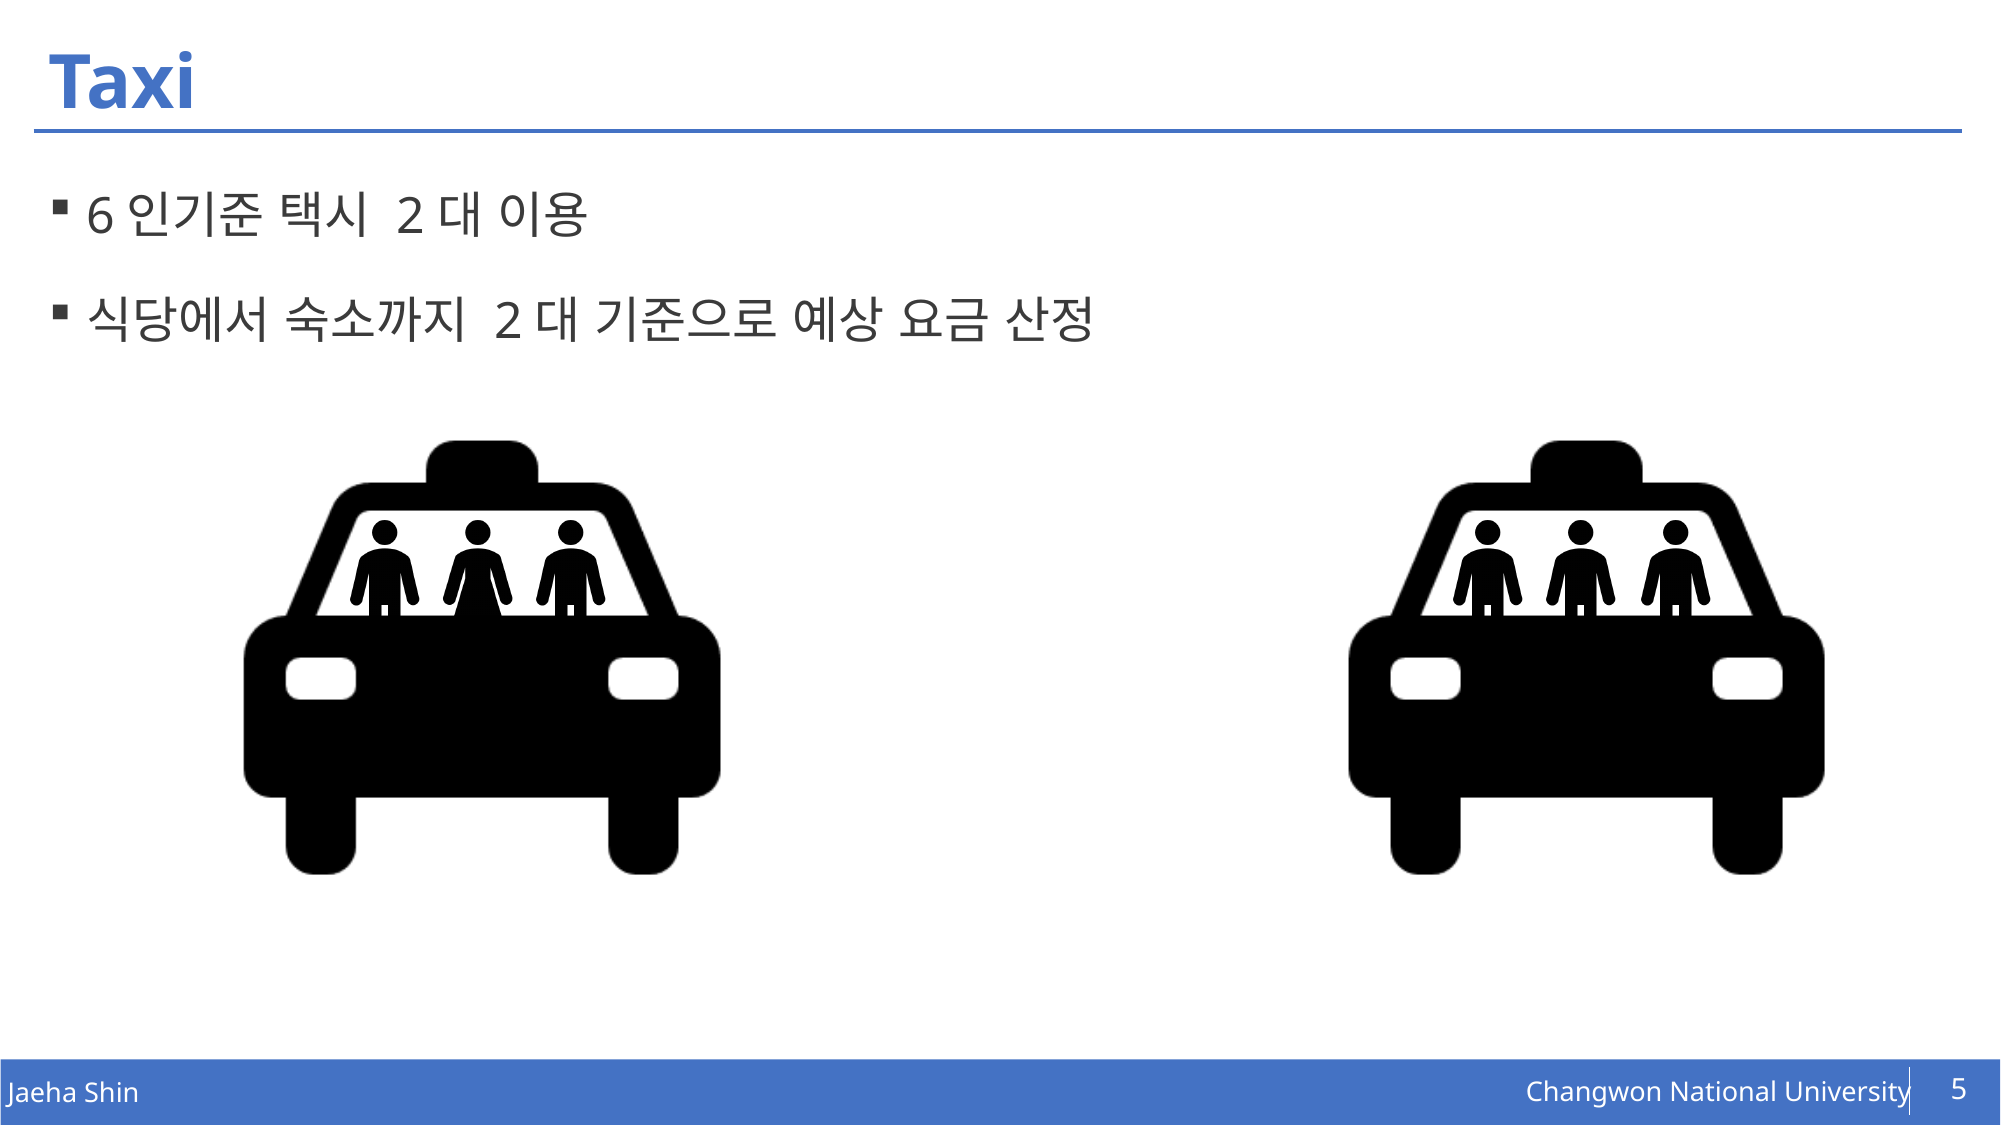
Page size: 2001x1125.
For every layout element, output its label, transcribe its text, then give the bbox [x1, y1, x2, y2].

title Taxi [33, 27, 1963, 143]
list 6인기준 택시 2대 이용 식당에서 숙소까지 2대 기준으로 예상 요금 산정 [33, 152, 1963, 997]
slide_number 5 [1922, 1060, 1996, 1121]
picture [146, 322, 819, 994]
picture [1251, 322, 1923, 994]
